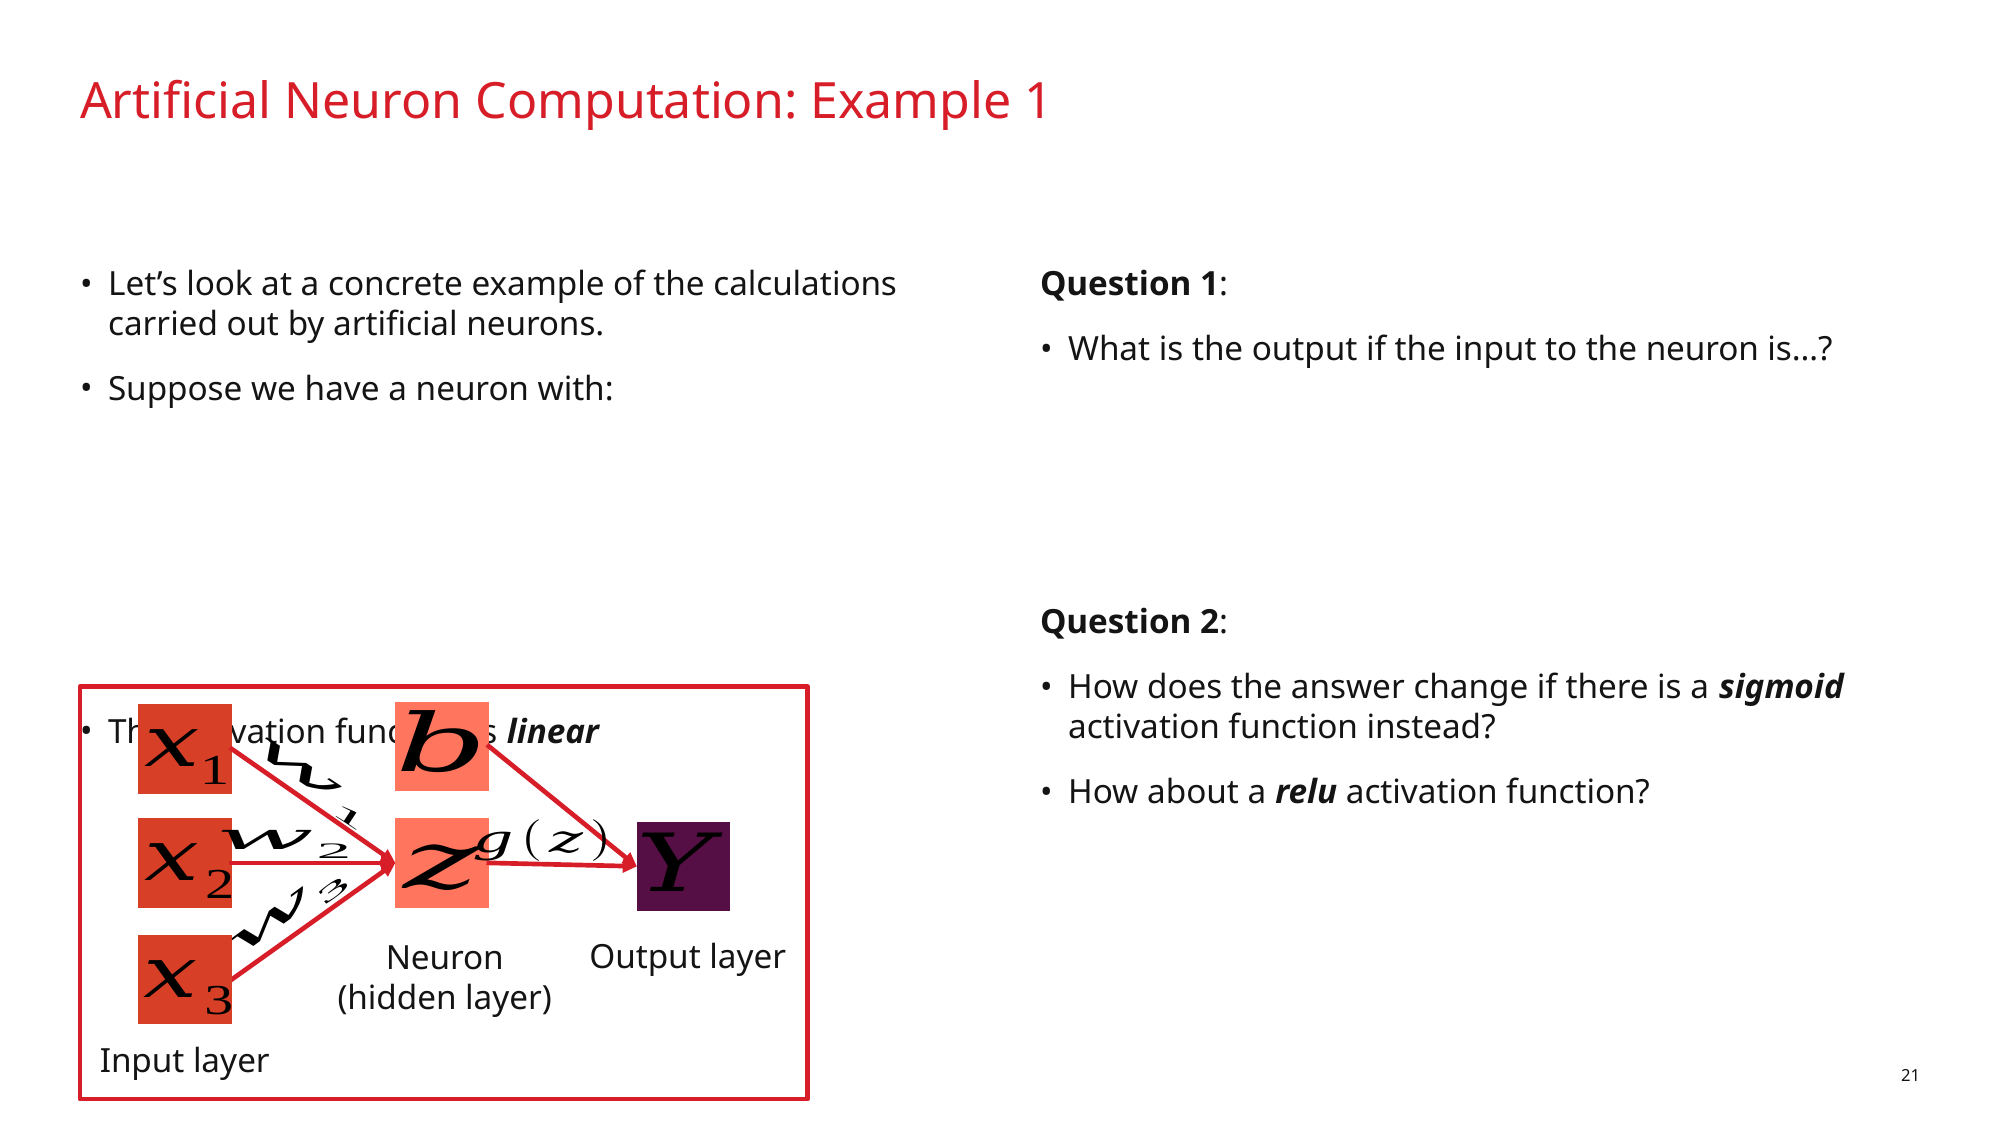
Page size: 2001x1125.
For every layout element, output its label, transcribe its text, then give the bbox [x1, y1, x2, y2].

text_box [79, 686, 809, 1100]
slide_number 21 [1839, 1050, 1920, 1088]
title Artificial Neuron Computation: Example 1 [80, 75, 1920, 240]
